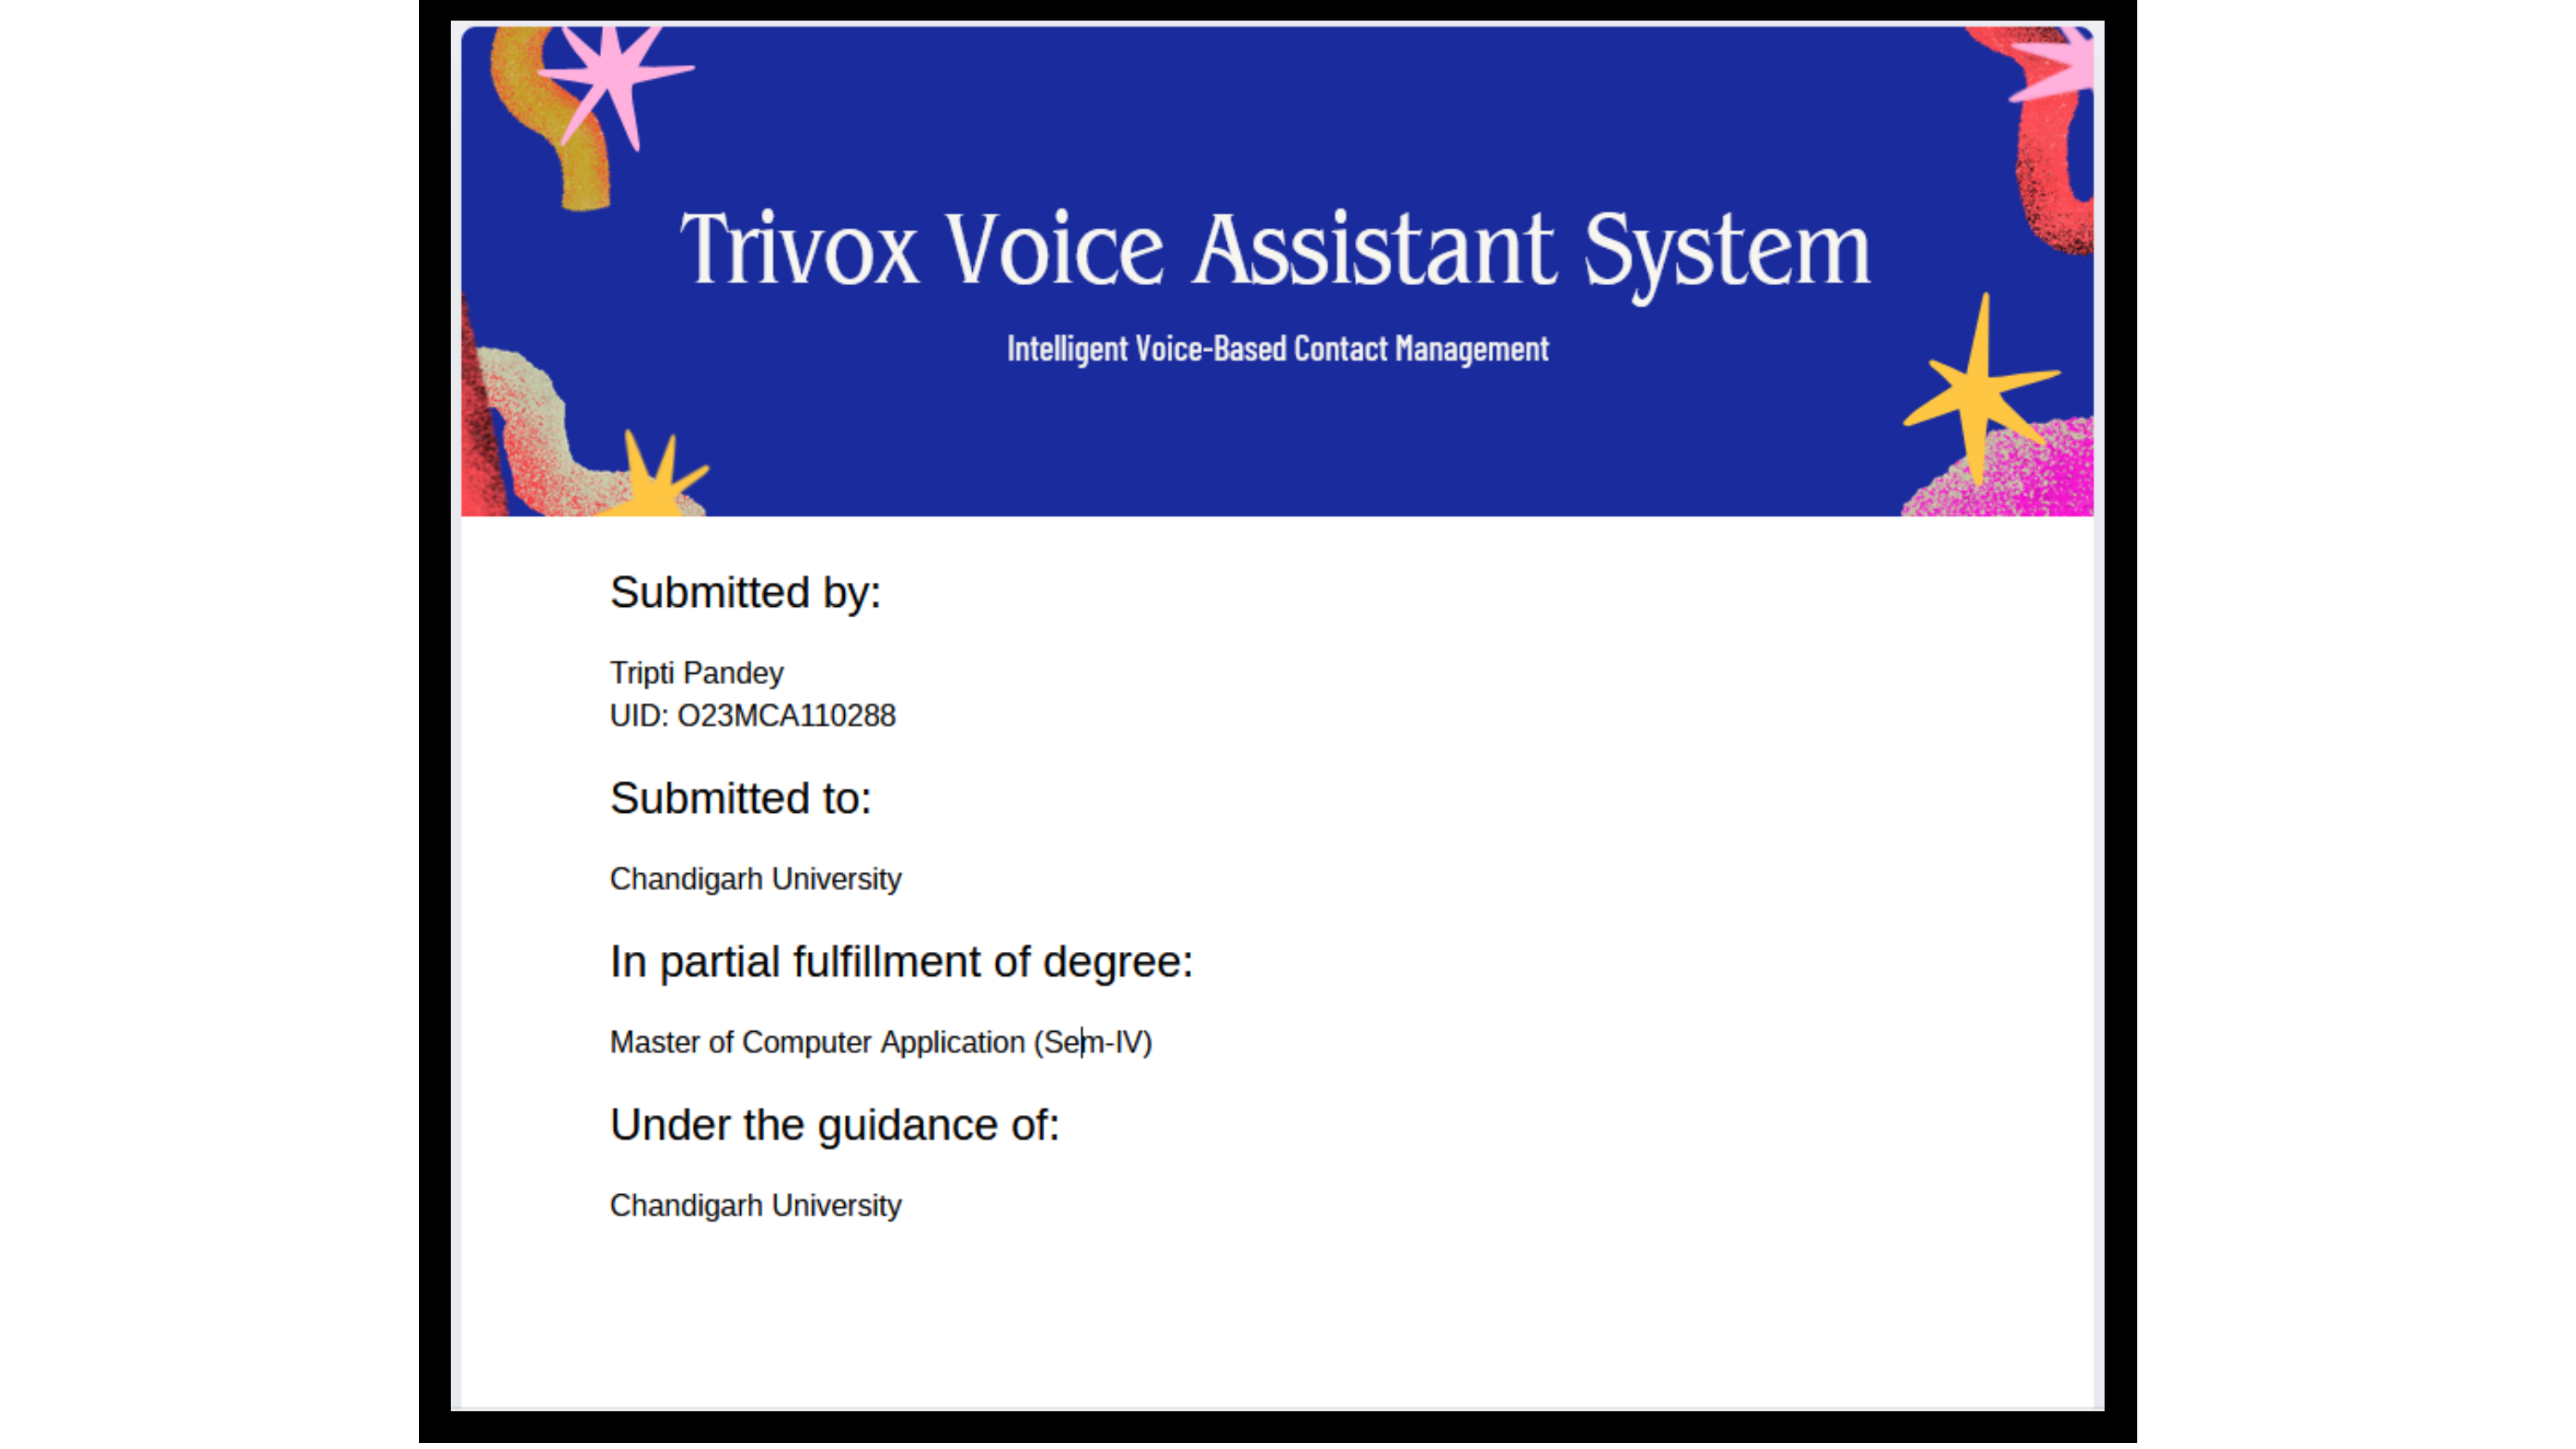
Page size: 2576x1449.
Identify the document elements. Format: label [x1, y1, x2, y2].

picture [450, 20, 2105, 1411]
